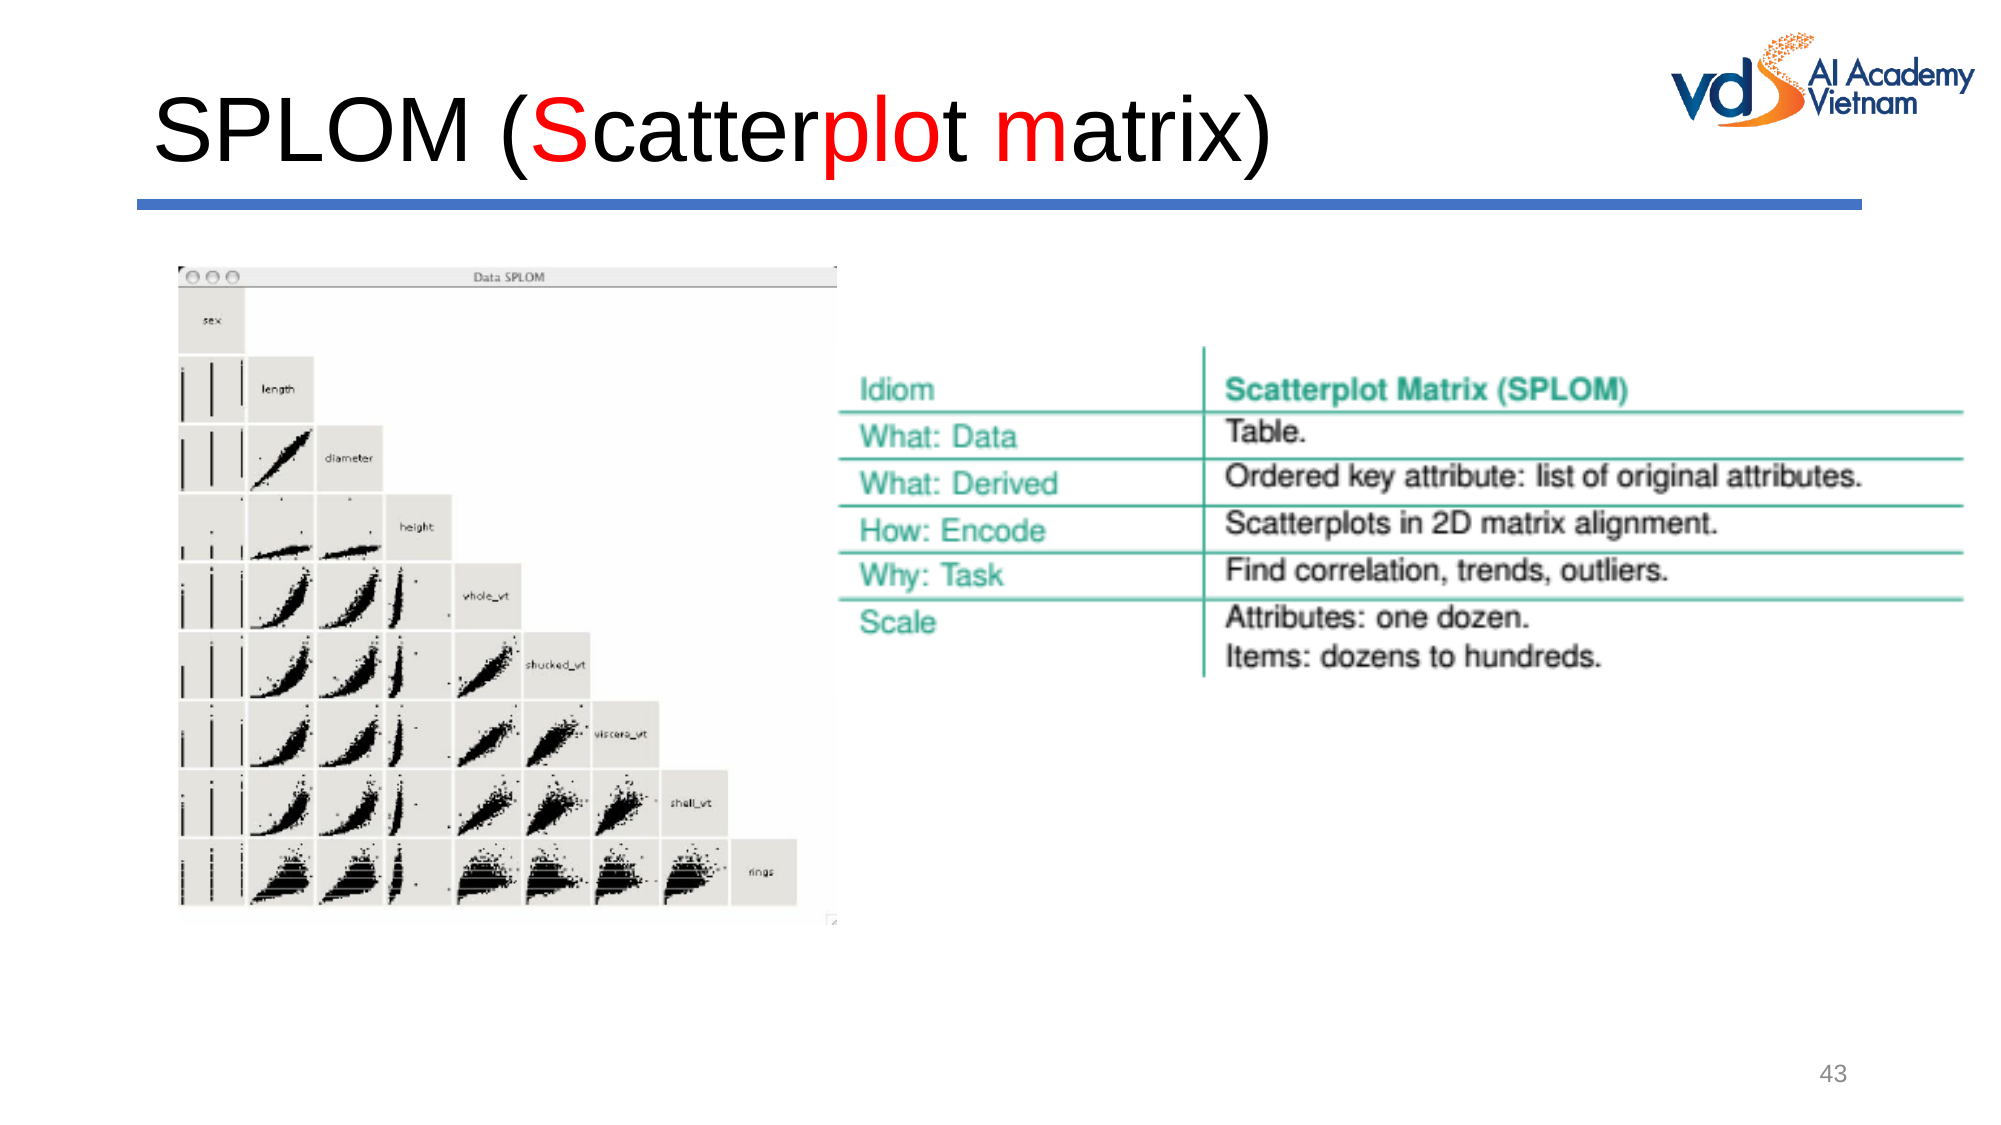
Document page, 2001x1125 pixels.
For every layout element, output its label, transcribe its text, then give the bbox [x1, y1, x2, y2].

title SPLOM (Scatterplot matrix) [137, 59, 1863, 204]
slide_number 43 [1412, 1042, 1863, 1103]
list [137, 265, 1863, 1014]
picture [1671, 32, 1975, 127]
picture [177, 265, 1975, 925]
